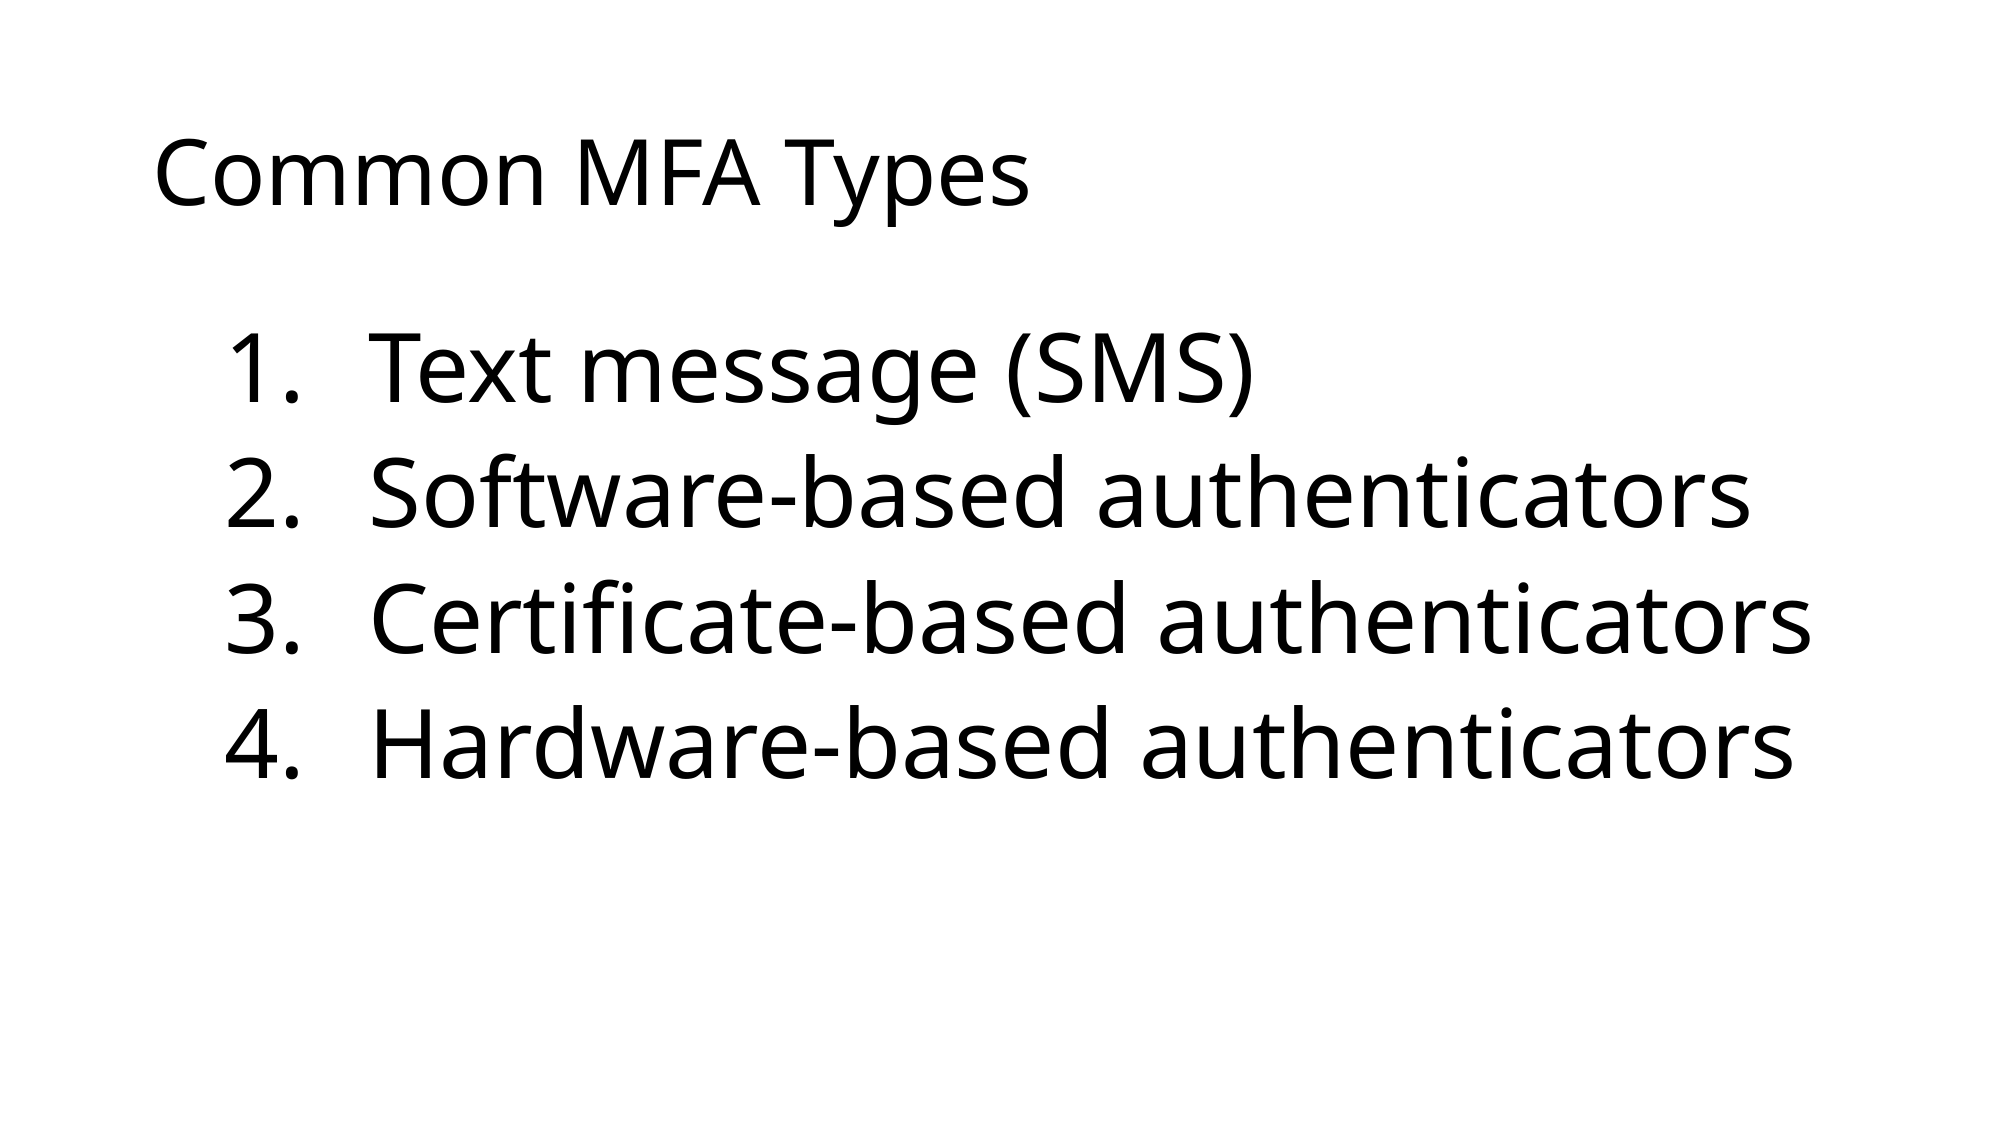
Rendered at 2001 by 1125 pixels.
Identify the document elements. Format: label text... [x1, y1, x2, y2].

title Common MFA Types [137, 59, 1863, 278]
list Text message (SMS) Software-based authenticators Certificate-based authenticators Hardware-based authenticators [137, 299, 1863, 1014]
